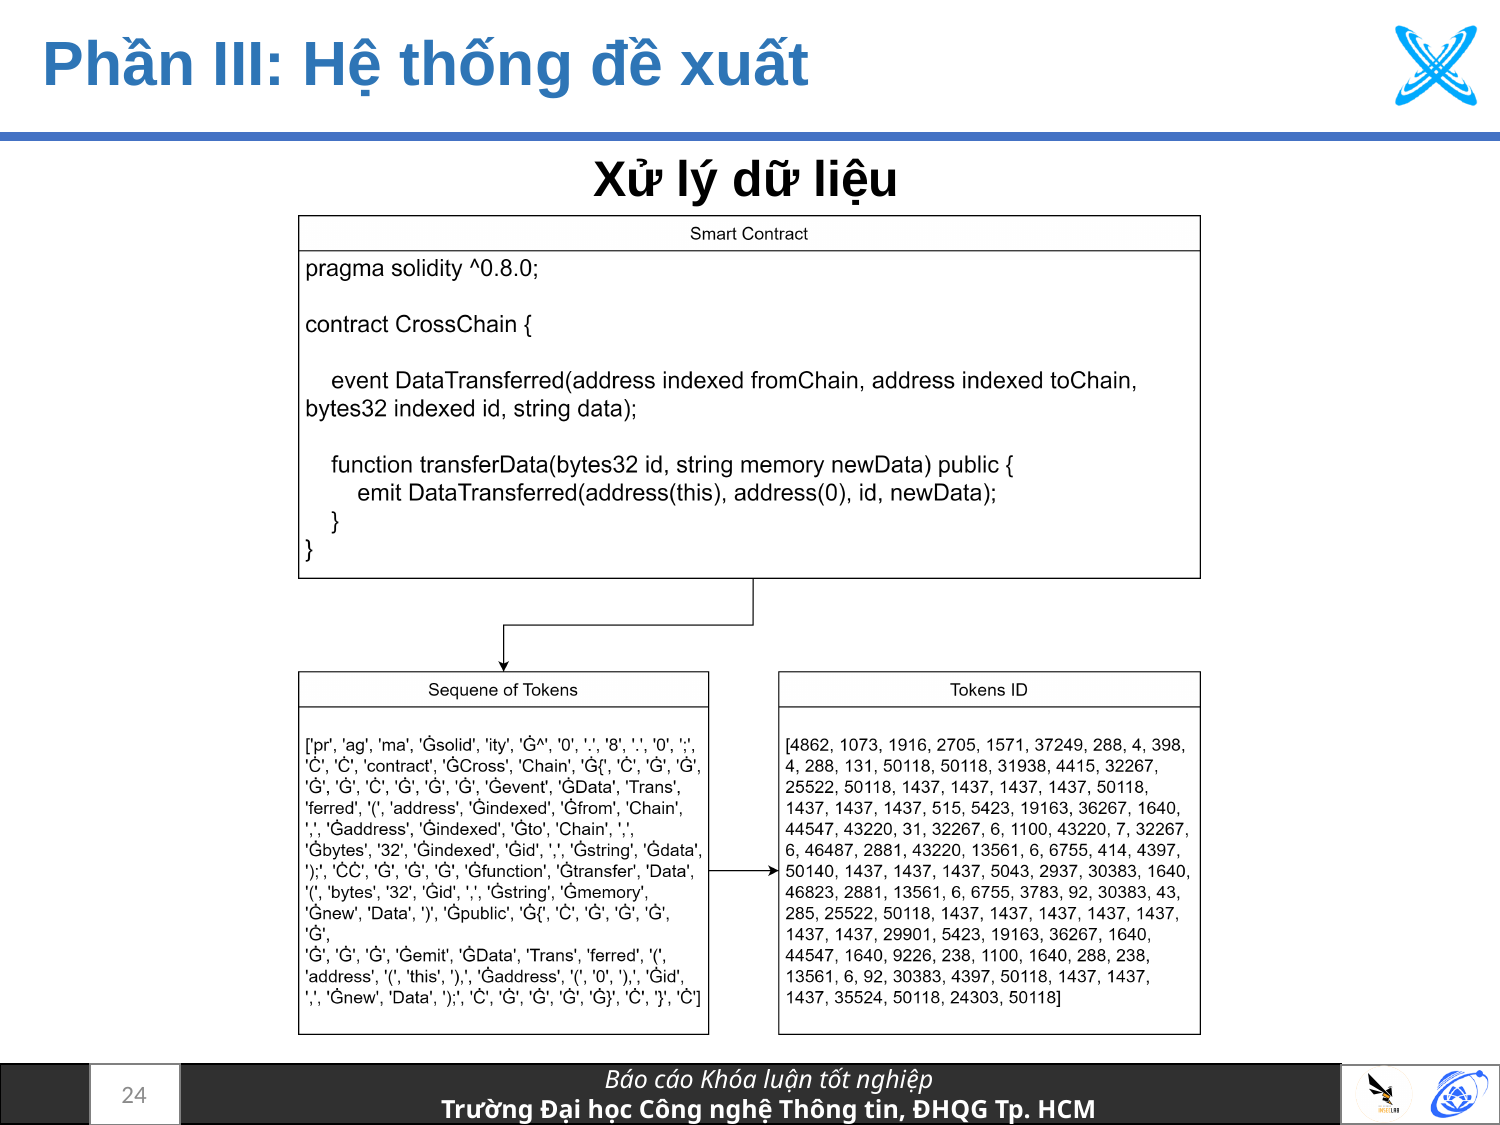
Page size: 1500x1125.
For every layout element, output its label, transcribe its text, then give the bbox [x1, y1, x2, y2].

text_box Xử lý dữ liệu [578, 139, 922, 215]
picture [298, 215, 1202, 1036]
picture [1352, 1062, 1416, 1125]
title Phần III: Hệ thống đề xuất [27, 23, 1376, 108]
slide_number 24 [95, 1063, 162, 1124]
picture [1377, 5, 1493, 125]
picture [1426, 1053, 1495, 1125]
